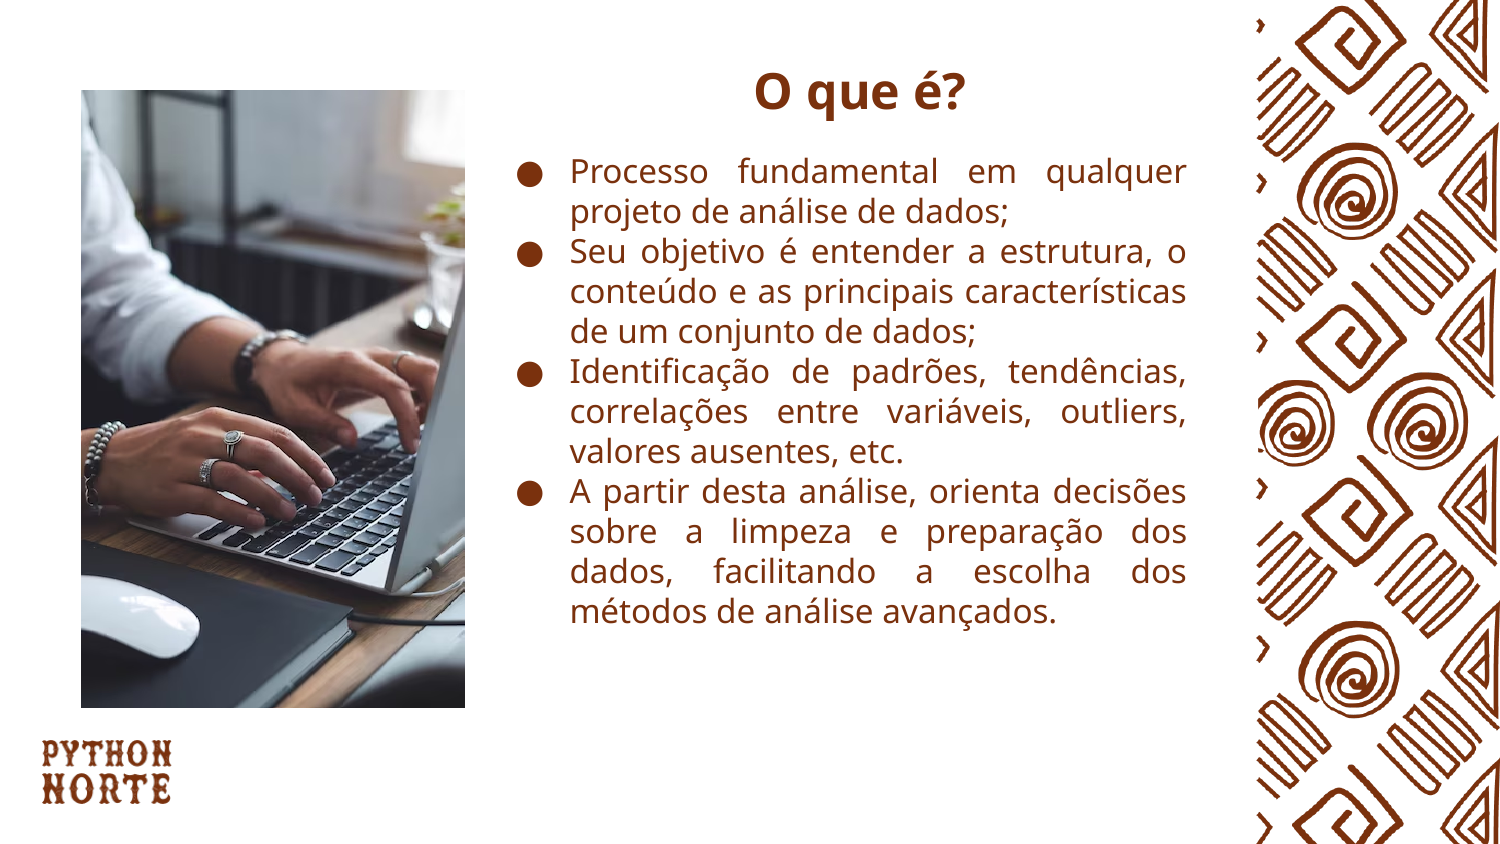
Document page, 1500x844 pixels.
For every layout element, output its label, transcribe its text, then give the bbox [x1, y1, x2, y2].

picture [41, 740, 172, 804]
text_box O que é? [517, 44, 1204, 135]
picture [1255, 0, 1500, 844]
picture [81, 90, 466, 709]
text_box Processo fundamental em qualquer projeto de análise de dados; Seu objetivo é entender a estrutura, o conteúdo e as principais características de um conjunto de dados; Identificação de padrões, tendências, correlações entre variáveis, outliers, valores ausentes, etc. A partir desta análise, orienta decisões sobre a limpeza e preparação dos dados, facilitando a escolha dos métodos de análise avançados. [479, 135, 1204, 645]
